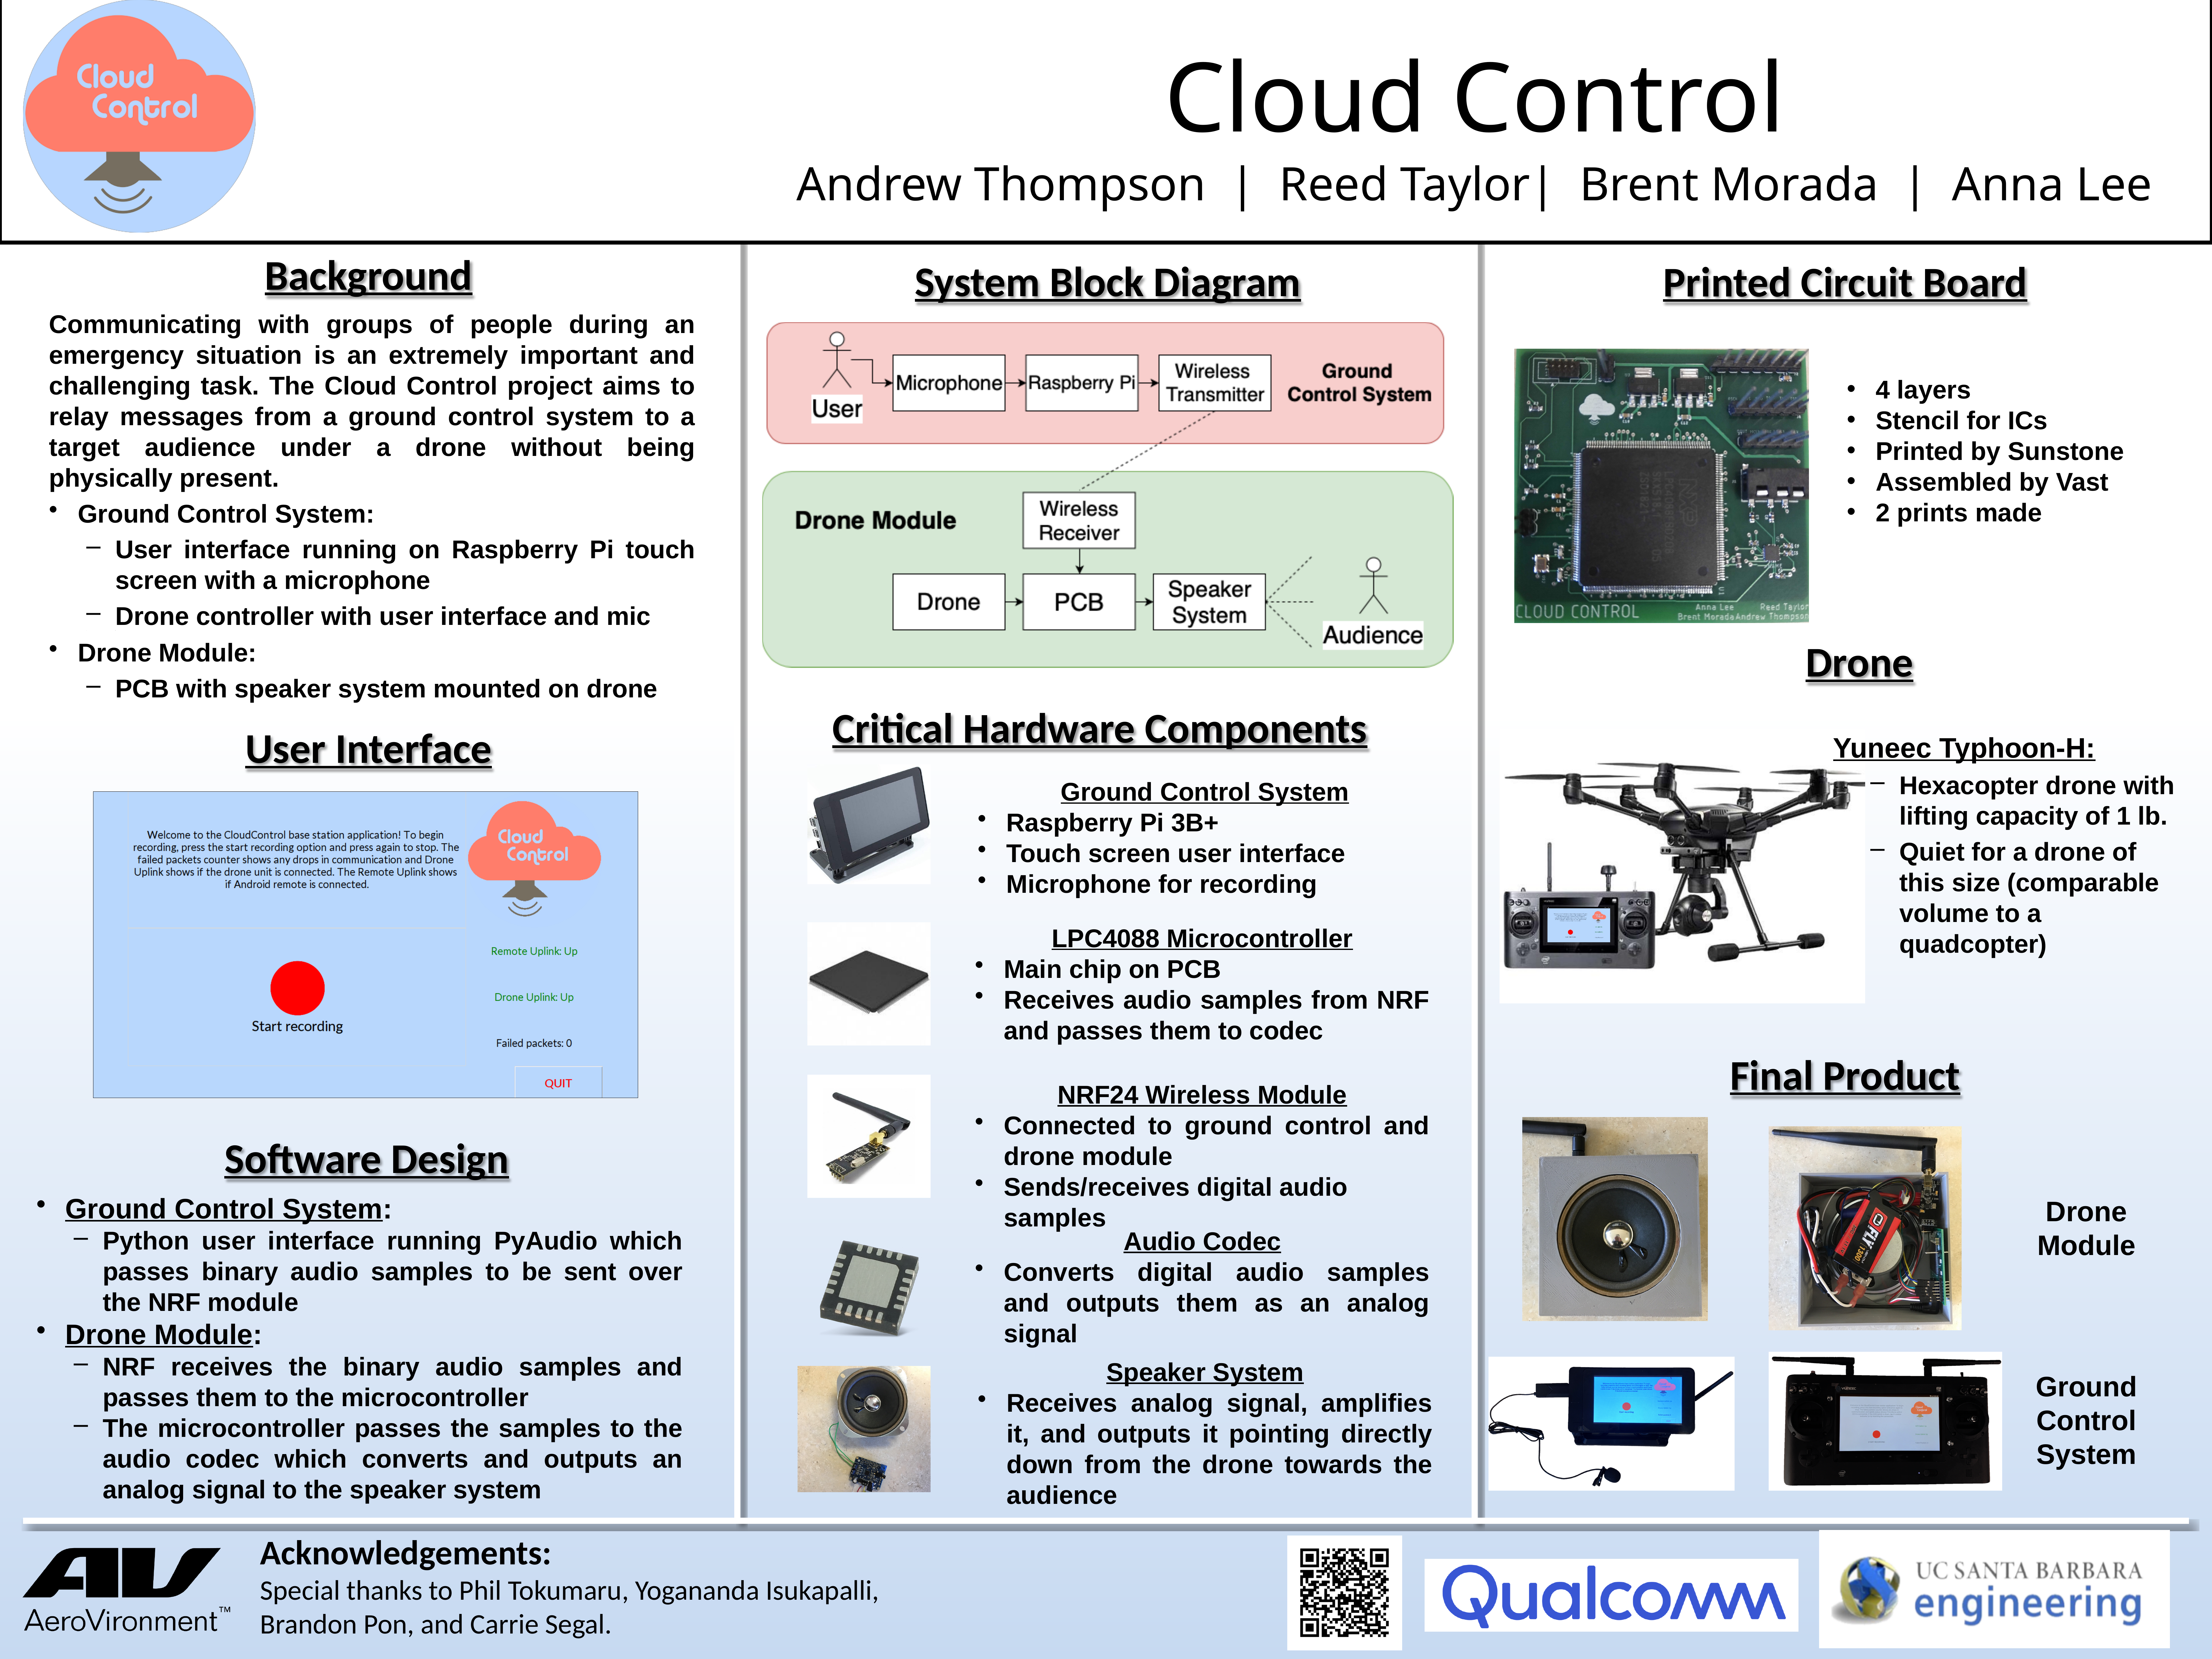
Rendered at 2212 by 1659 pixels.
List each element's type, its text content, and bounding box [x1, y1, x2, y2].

picture [1514, 349, 1809, 623]
text_box Final Product [1500, 1045, 2191, 1100]
text_box Ground Control System: Python user interface running PyAudio which passes binary audio samples to be sent over the NRF module Drone Module: NRF receives the binary audio samples and passes them to the microcontroller The microcontroller passes the samples to the audio codec which converts and outputs an analog signal to the speaker system [14, 1179, 705, 1515]
text_box Software Design [21, 1129, 712, 1184]
picture [807, 764, 931, 884]
text_box Audio Codec Converts digital audio samples and outputs them as an analog signal [952, 1214, 1452, 1359]
text_box Yuneec Typhoon-H: Hexacopter drone with lifting capacity of 1 lb. Quiet for a drone of this size (comparable volume to a quadcopter) [1810, 718, 2205, 969]
text_box Drone [1514, 632, 2205, 688]
text_box Cloud Control [737, 33, 2212, 153]
picture [798, 1227, 939, 1351]
picture [1819, 1530, 2170, 1649]
text_box Andrew Thompson | Reed Taylor| Brent Morada | Anna Lee [737, 153, 2212, 212]
picture [762, 322, 1454, 668]
text_box 4 layers Stencil for ICs Printed by Sunstone Assembled by Vast 2 prints made [1842, 371, 2147, 529]
picture [807, 922, 931, 1045]
picture [1488, 1357, 1735, 1491]
text_box Critical Hardware Components [754, 698, 1446, 754]
picture [22, 1535, 231, 1643]
text_box Acknowledgements: Special thanks to Phil Tokumaru, Yogananda Isukapalli, Brandon Pon, and Carrie Segal. [255, 1528, 885, 1641]
text_box Ground Control System [2026, 1366, 2147, 1472]
picture [1500, 729, 1865, 1003]
picture [93, 791, 638, 1098]
text_box LPC4088 Microcontroller Main chip on PCB Receives audio samples from NRF and passes them to codec [952, 910, 1452, 1056]
text_box Drone Module [2026, 1191, 2147, 1263]
picture [1522, 1117, 1708, 1321]
text_box System Block Diagram [762, 252, 1454, 307]
picture [1768, 1126, 1962, 1330]
text_box User Interface [23, 718, 714, 774]
picture [798, 1366, 931, 1492]
picture [23, 0, 256, 233]
text_box Printed Circuit Board [1500, 252, 2191, 307]
text_box NRF24 Wireless Module Connected to ground control and drone module Sends/receives digital audio samples [952, 1067, 1452, 1214]
text_box Ground Control System Raspberry Pi 3B+ Touch screen user interface Microphone for recording [955, 764, 1455, 909]
text_box Speaker System Receives analog signal, amplifies it, and outputs it pointing directly down from the drone towards the audience [955, 1344, 1455, 1520]
picture [1768, 1352, 2002, 1491]
picture [807, 1075, 931, 1198]
picture [1287, 1535, 1402, 1650]
text_box Communicating with groups of people during an emergency situation is an extremely important and challenging task. The Cloud Control project aims to relay messages from a ground control system to a target audience under a drone without being physically present. Ground Control System: User interface running on Raspberry Pi touch screen with a microphone Drone controller with user interface and mic f Drone Module: PCB with speaker system mounted on drone [26, 303, 718, 714]
text_box Background [23, 245, 714, 300]
text_box [0, 0, 2212, 243]
picture [1425, 1559, 1798, 1632]
